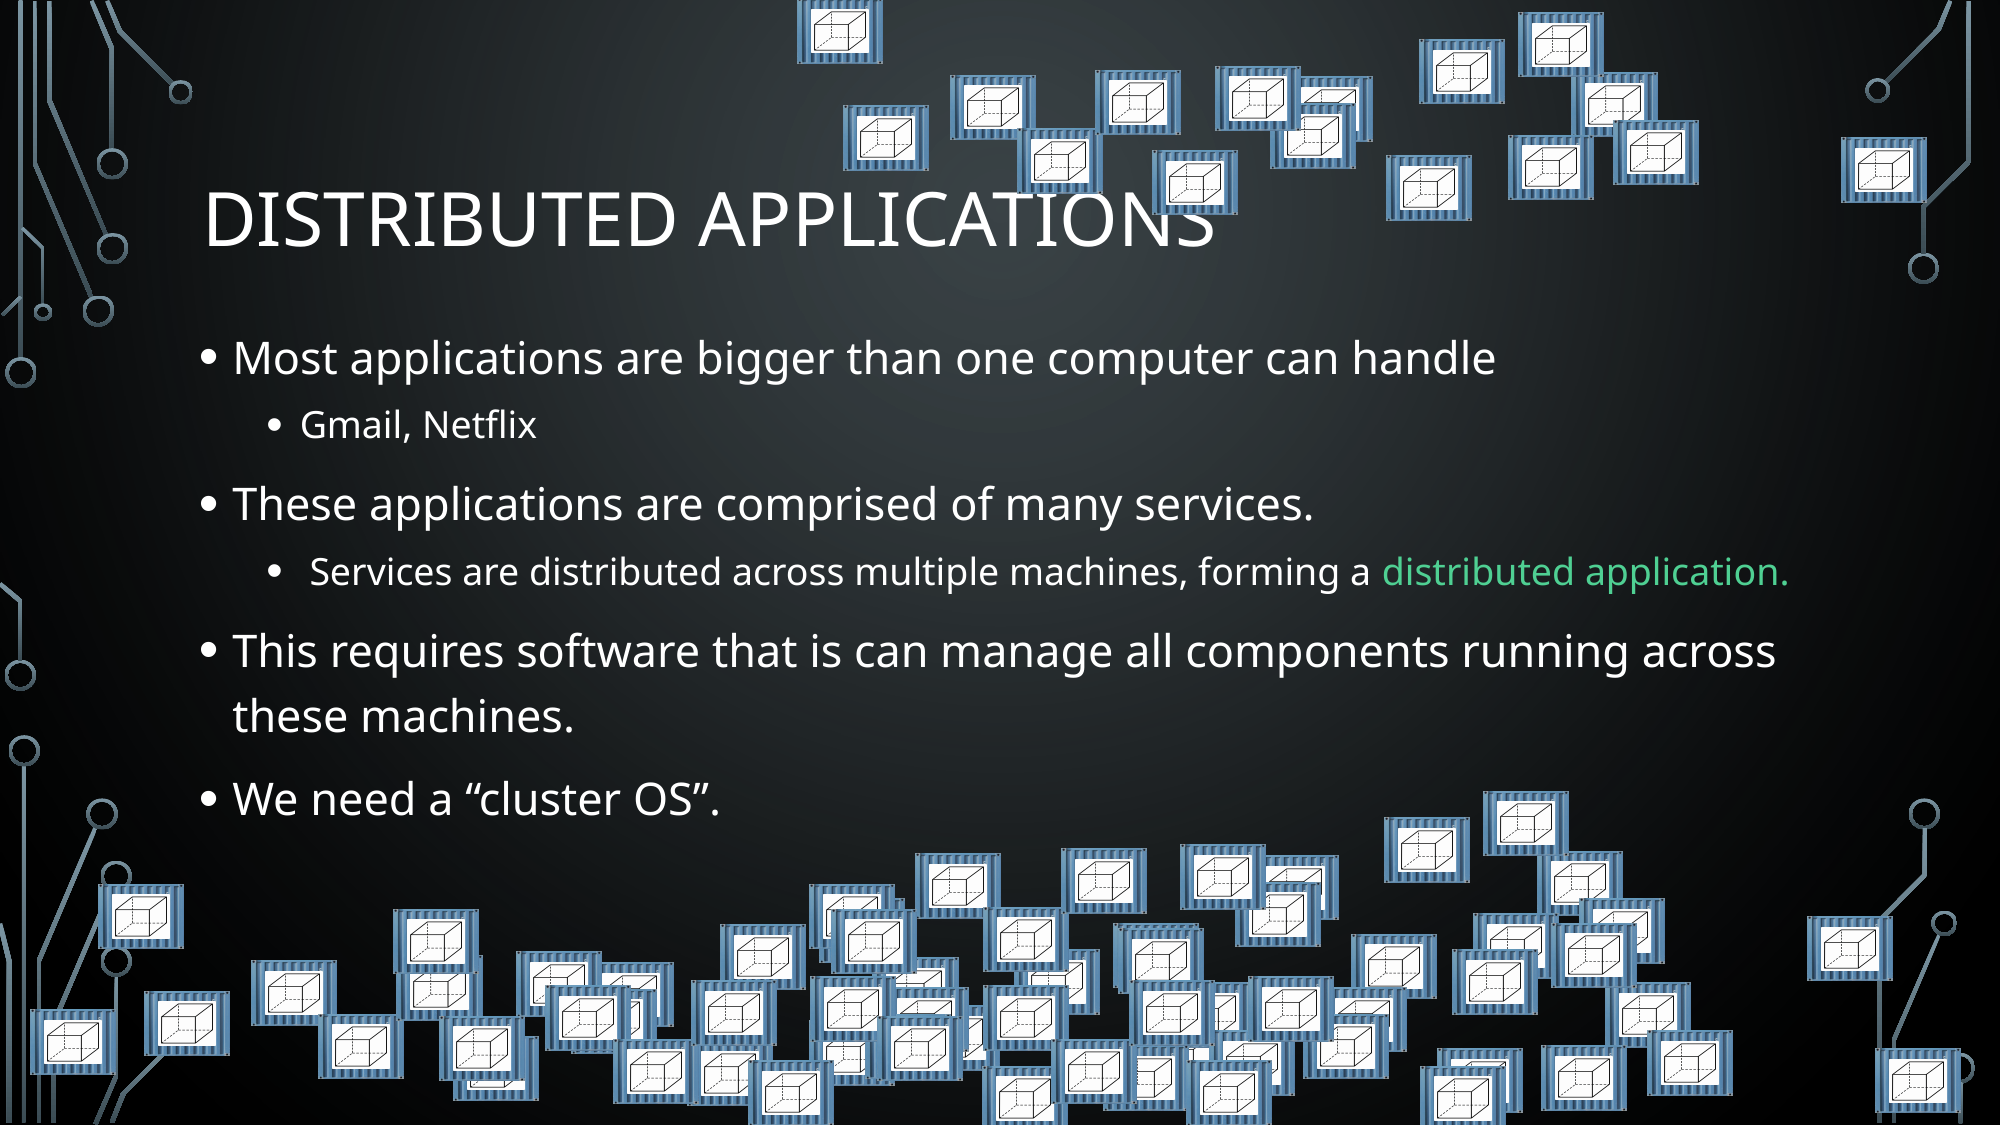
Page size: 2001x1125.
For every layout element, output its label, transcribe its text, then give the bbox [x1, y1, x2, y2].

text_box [1613, 119, 1700, 185]
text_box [144, 991, 230, 1056]
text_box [843, 105, 929, 171]
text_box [895, 897, 905, 909]
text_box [1335, 987, 1407, 1053]
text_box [981, 1066, 1068, 1125]
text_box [1384, 817, 1470, 883]
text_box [1152, 150, 1239, 216]
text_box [1050, 1039, 1137, 1105]
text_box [1605, 982, 1691, 1048]
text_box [1507, 134, 1594, 200]
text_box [1806, 916, 1893, 982]
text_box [1014, 949, 1101, 1015]
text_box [1452, 949, 1538, 1015]
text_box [810, 976, 897, 1042]
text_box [30, 1009, 116, 1075]
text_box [602, 962, 674, 1028]
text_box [747, 1060, 834, 1125]
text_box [687, 1046, 773, 1106]
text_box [719, 924, 806, 990]
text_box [1113, 922, 1200, 988]
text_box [250, 960, 337, 1026]
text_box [396, 955, 483, 1021]
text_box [1103, 1046, 1189, 1111]
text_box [1301, 76, 1373, 142]
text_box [392, 909, 479, 975]
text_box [876, 1016, 963, 1081]
title Distributed Applications [187, 101, 1813, 344]
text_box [318, 1014, 405, 1080]
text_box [1117, 928, 1204, 994]
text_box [1017, 128, 1104, 194]
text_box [897, 987, 969, 1053]
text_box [1541, 1045, 1627, 1111]
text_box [949, 75, 1036, 140]
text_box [808, 884, 895, 949]
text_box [808, 1020, 895, 1086]
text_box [963, 1005, 1001, 1071]
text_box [797, 0, 883, 64]
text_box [632, 989, 657, 1039]
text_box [438, 1016, 525, 1081]
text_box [1180, 844, 1266, 910]
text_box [613, 1039, 699, 1105]
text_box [1419, 1066, 1506, 1125]
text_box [1248, 976, 1335, 1042]
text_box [1303, 1014, 1389, 1080]
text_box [1841, 137, 1927, 203]
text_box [1473, 913, 1559, 979]
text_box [1536, 850, 1623, 916]
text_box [1209, 1030, 1295, 1096]
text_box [545, 985, 632, 1051]
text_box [1185, 1060, 1272, 1125]
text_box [1214, 66, 1301, 132]
list Most applications are bigger than one computer can handle Gmail, Netflix These applications are comprised of many services. Services are distributed across multiple machines, forming a distributed application. This requires software that is can manage all components running across these machines. We need a “cluster OS”. [183, 310, 1809, 892]
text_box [1578, 898, 1665, 964]
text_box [1517, 12, 1604, 78]
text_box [1095, 70, 1182, 136]
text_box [1351, 934, 1438, 1000]
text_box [1269, 103, 1356, 169]
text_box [830, 909, 917, 975]
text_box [1266, 855, 1339, 921]
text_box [1235, 882, 1321, 948]
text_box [872, 957, 959, 987]
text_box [570, 1051, 613, 1055]
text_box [865, 1042, 876, 1080]
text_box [1436, 1048, 1523, 1114]
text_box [1215, 982, 1248, 1030]
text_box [1483, 790, 1569, 856]
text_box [453, 1035, 540, 1101]
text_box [1418, 39, 1505, 105]
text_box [1189, 1048, 1209, 1060]
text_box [515, 951, 602, 1017]
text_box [1386, 155, 1472, 221]
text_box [1060, 848, 1147, 914]
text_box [691, 980, 777, 1046]
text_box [1874, 1048, 1961, 1114]
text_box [982, 907, 1069, 973]
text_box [98, 884, 184, 950]
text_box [1551, 922, 1638, 988]
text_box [818, 949, 830, 963]
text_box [915, 853, 1001, 919]
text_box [1129, 980, 1215, 1046]
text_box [1647, 1030, 1733, 1096]
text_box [1571, 72, 1658, 138]
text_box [983, 985, 1070, 1051]
